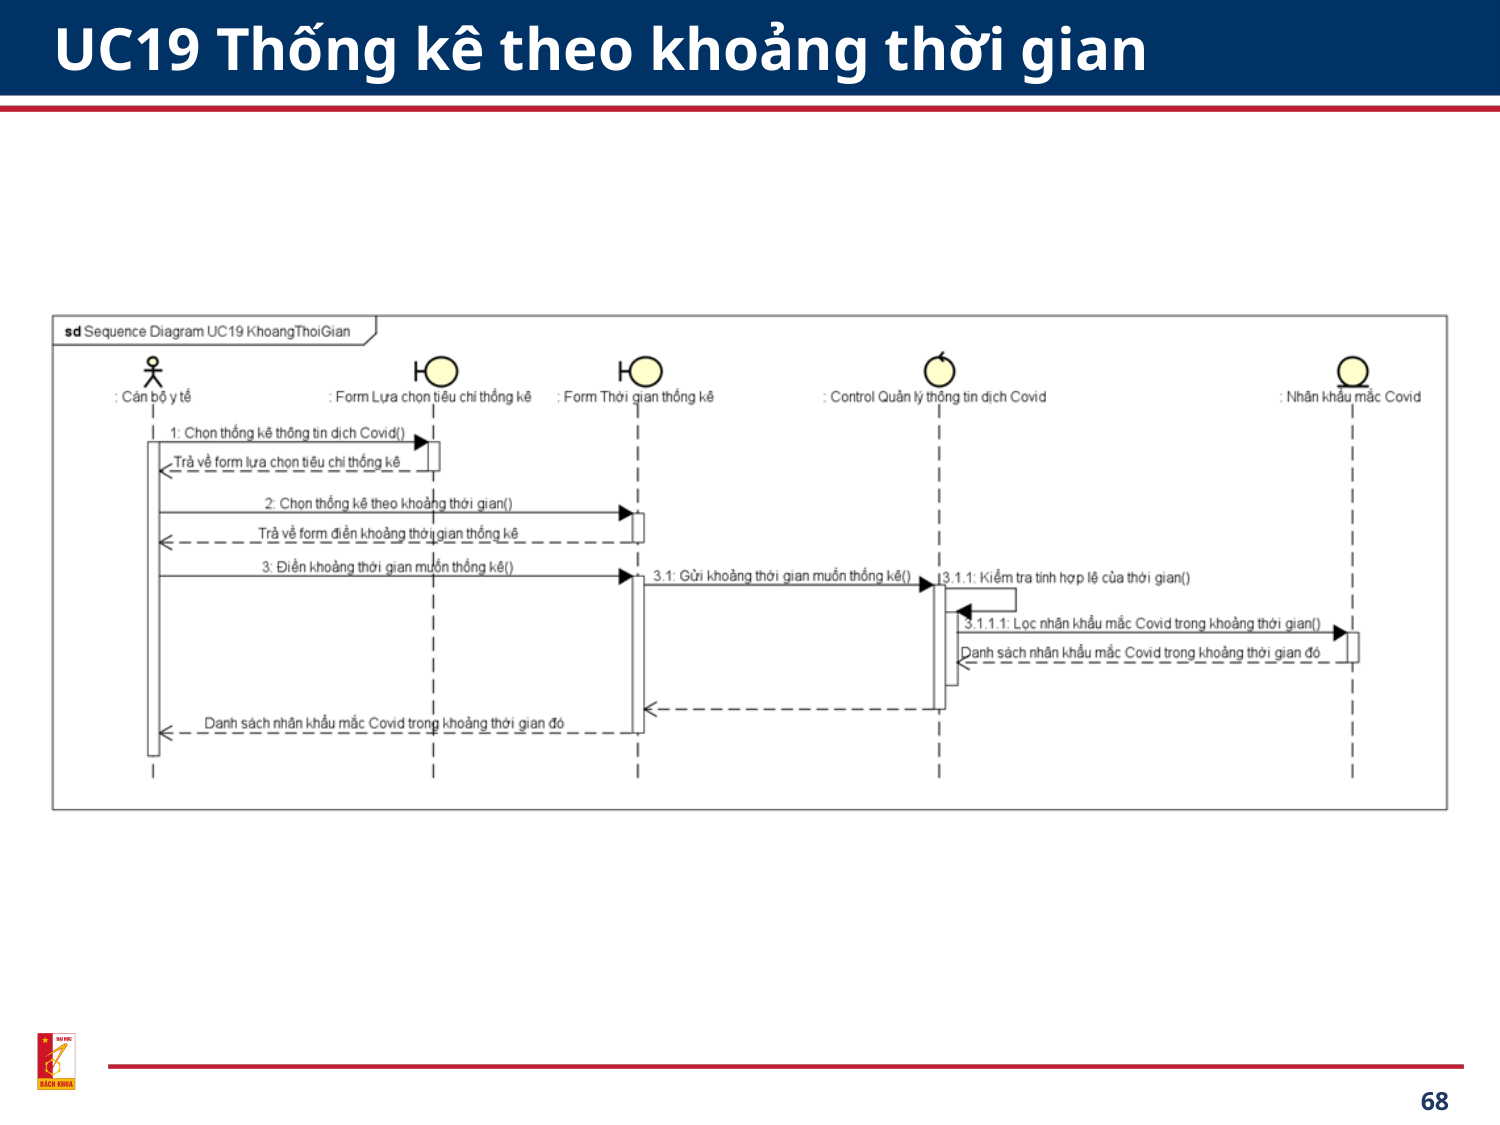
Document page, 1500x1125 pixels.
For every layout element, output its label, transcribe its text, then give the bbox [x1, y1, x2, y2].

title UC19 Thống kê theo khoảng thời gian [38, 12, 1462, 87]
picture [0, 0, 1500, 1125]
slide_number 68 [1126, 1078, 1464, 1125]
